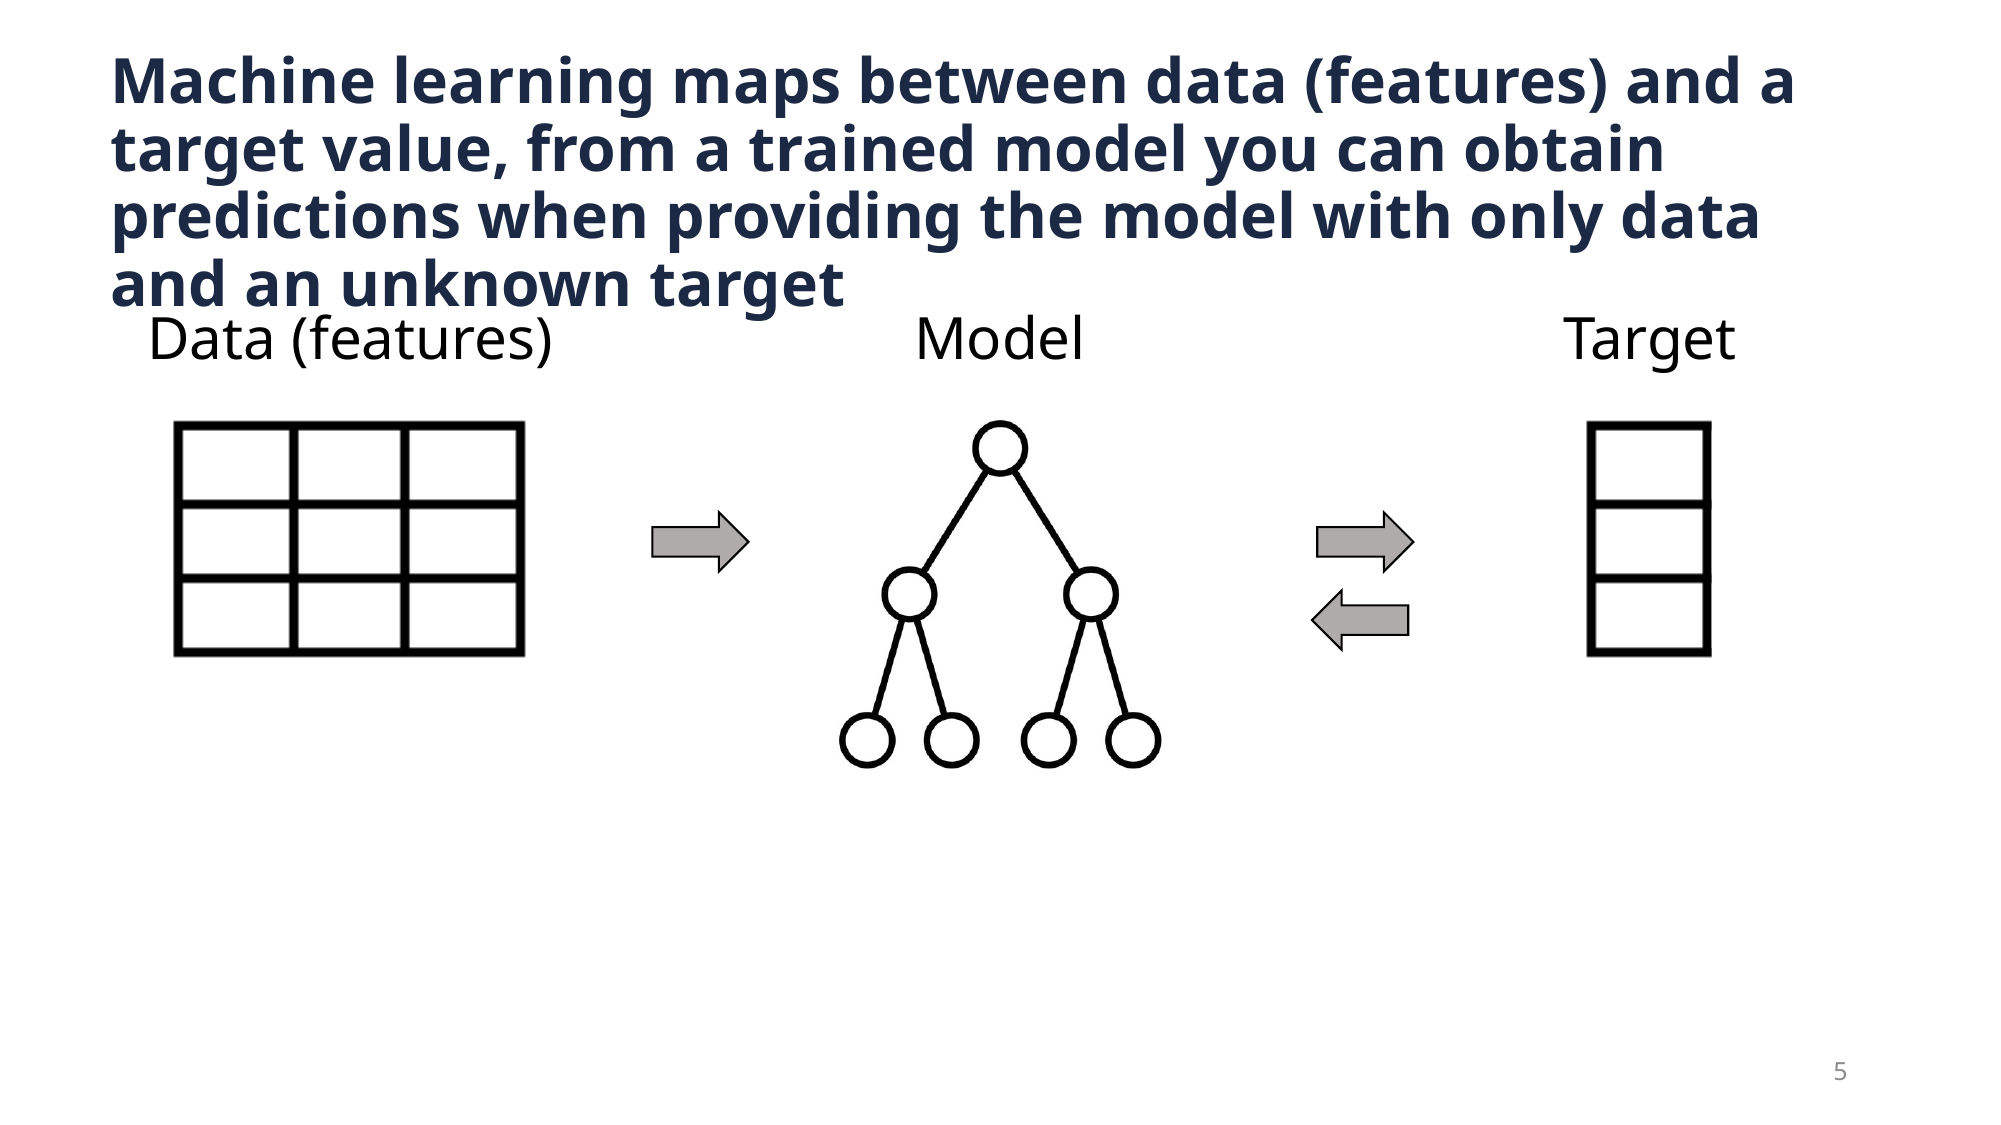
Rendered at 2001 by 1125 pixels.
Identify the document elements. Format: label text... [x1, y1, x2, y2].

text_box [1316, 509, 1415, 574]
text_box Model [721, 294, 1279, 379]
text_box Data (features) [71, 294, 629, 379]
slide_number 5 [1681, 1042, 1863, 1103]
picture [1541, 320, 1712, 661]
text_box Machine learning maps between data (features) and a target value, from a trained model you can obtain predictions when providing the model with only data and an unknown target [94, 42, 1863, 260]
picture [785, 379, 1215, 809]
text_box [651, 509, 750, 574]
picture [128, 319, 572, 764]
text_box Target [1371, 294, 1929, 379]
text_box [1310, 588, 1410, 653]
